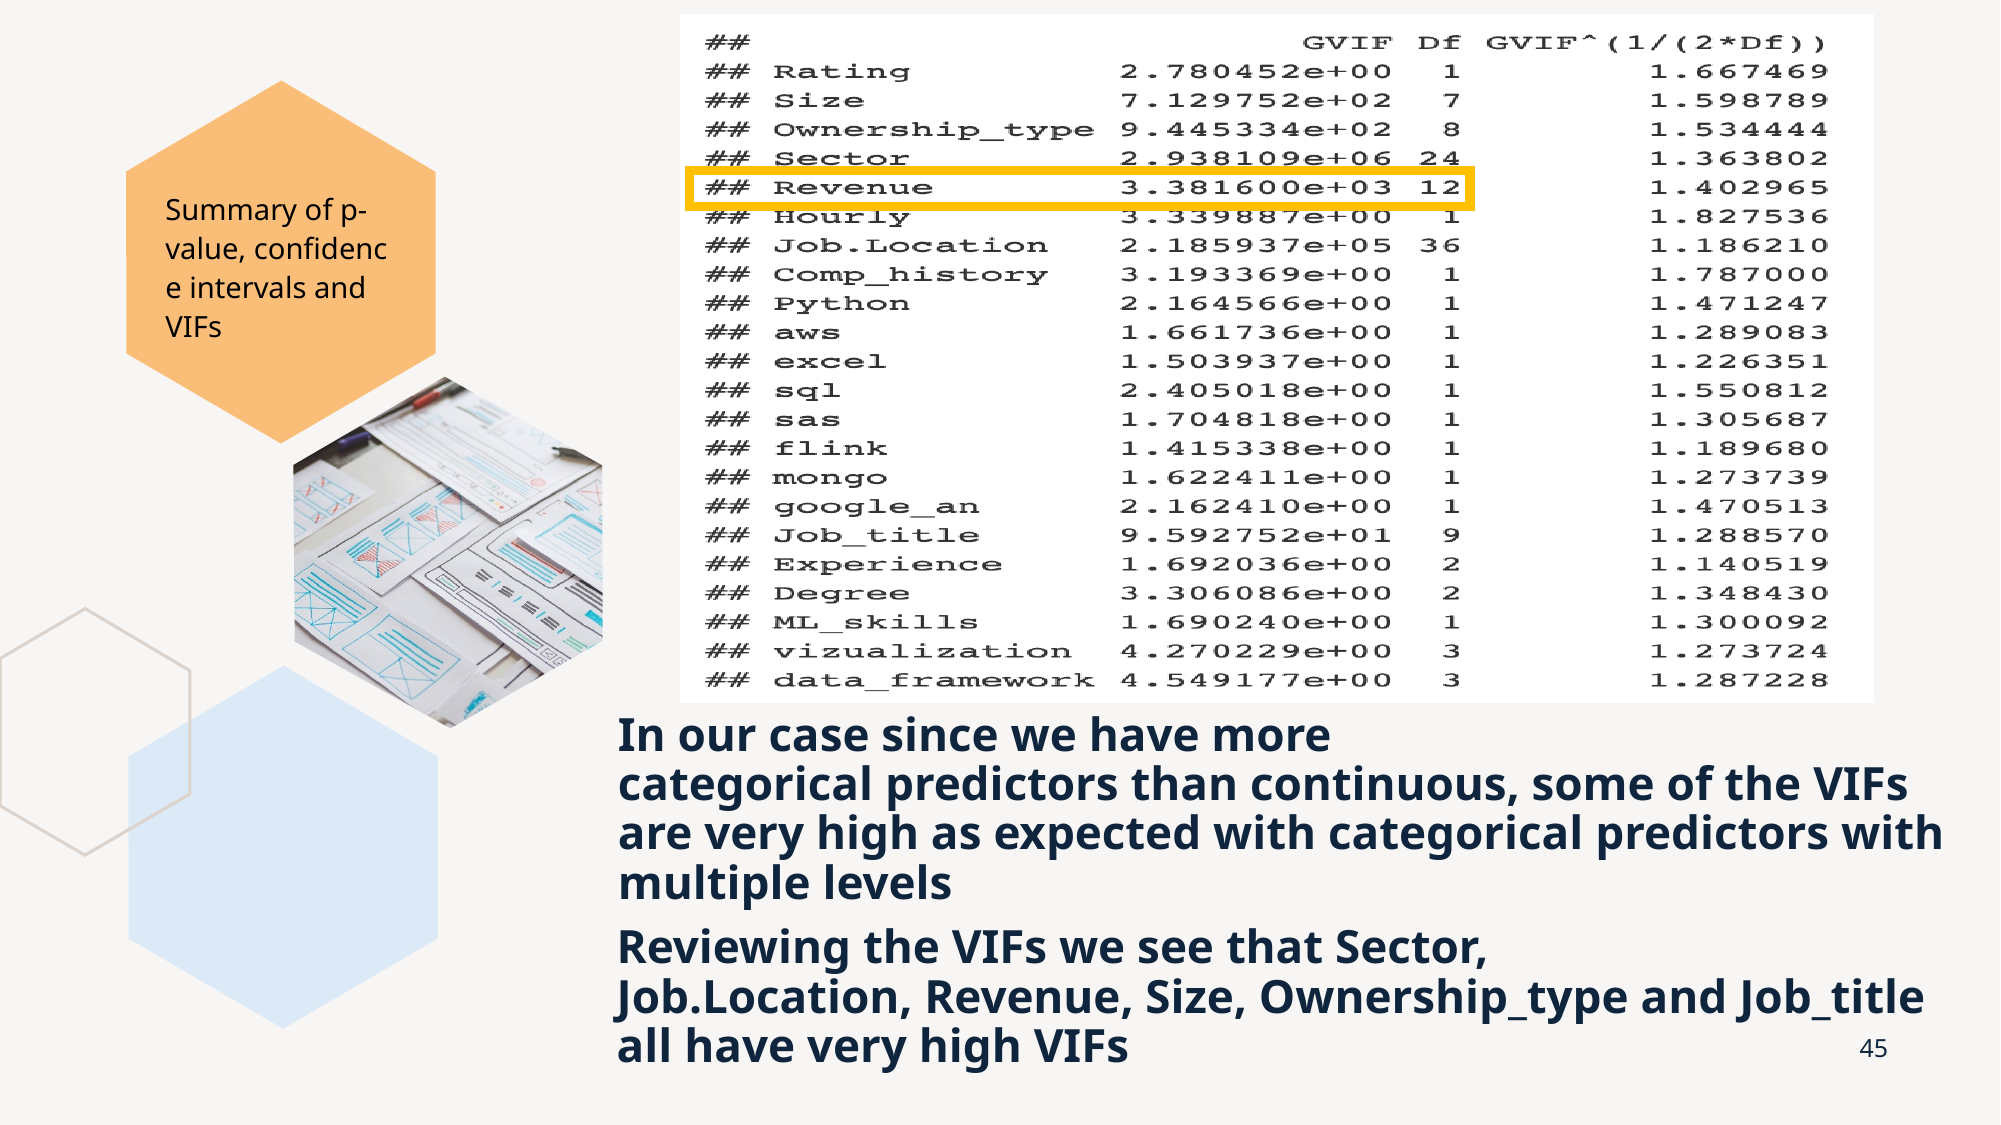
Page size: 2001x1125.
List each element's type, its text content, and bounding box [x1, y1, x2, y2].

text_box Reviewing the VIFs we see that Sector, Job.Location, Revenue, Size, Ownership_type and Job_title all have very high VIFs [601, 931, 1959, 1080]
picture [680, 14, 1874, 703]
title In our case since we have more categorical predictors than continuous, some of the VIFs are very high as expected with categorical predictors with multiple levels [602, 745, 1961, 972]
text_box Summary of p-value, confidence intervals and VIFs [150, 179, 408, 353]
picture [293, 376, 603, 729]
